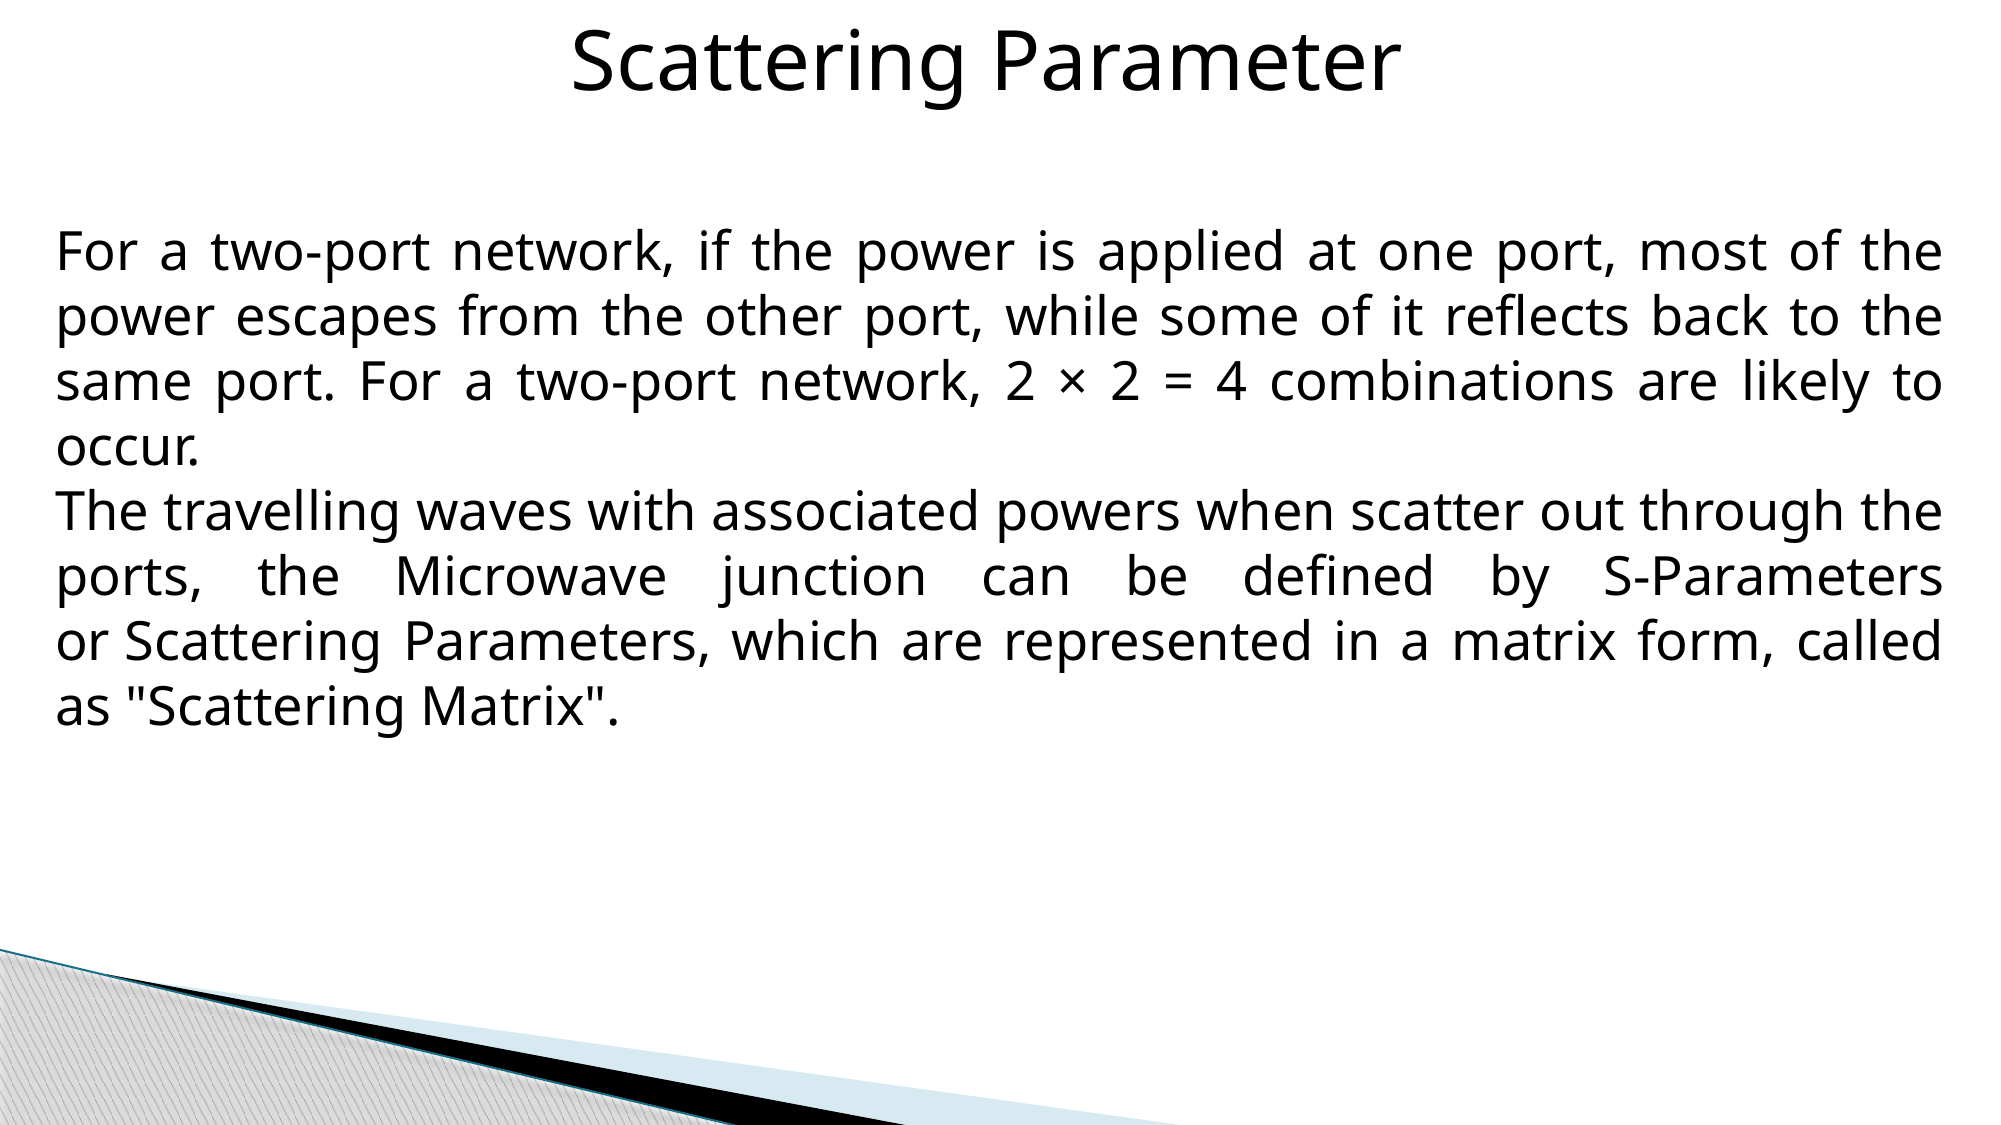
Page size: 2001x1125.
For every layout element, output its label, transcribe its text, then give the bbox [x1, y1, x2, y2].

text_box Scattering Parameter [140, 0, 1834, 115]
text_box For a two-port network, if the power is applied at one port, most of the power escapes from the other port, while some of it reflects back to the same port. For a two-port network, 2 × 2 = 4 combinations are likely to occur. The travelling waves with associated powers when scatter out through the ports, the Microwave junction can be defined by S-Parameters or Scattering Parameters, which are represented in a matrix form, called as "Scattering Matrix". [40, 209, 1962, 809]
